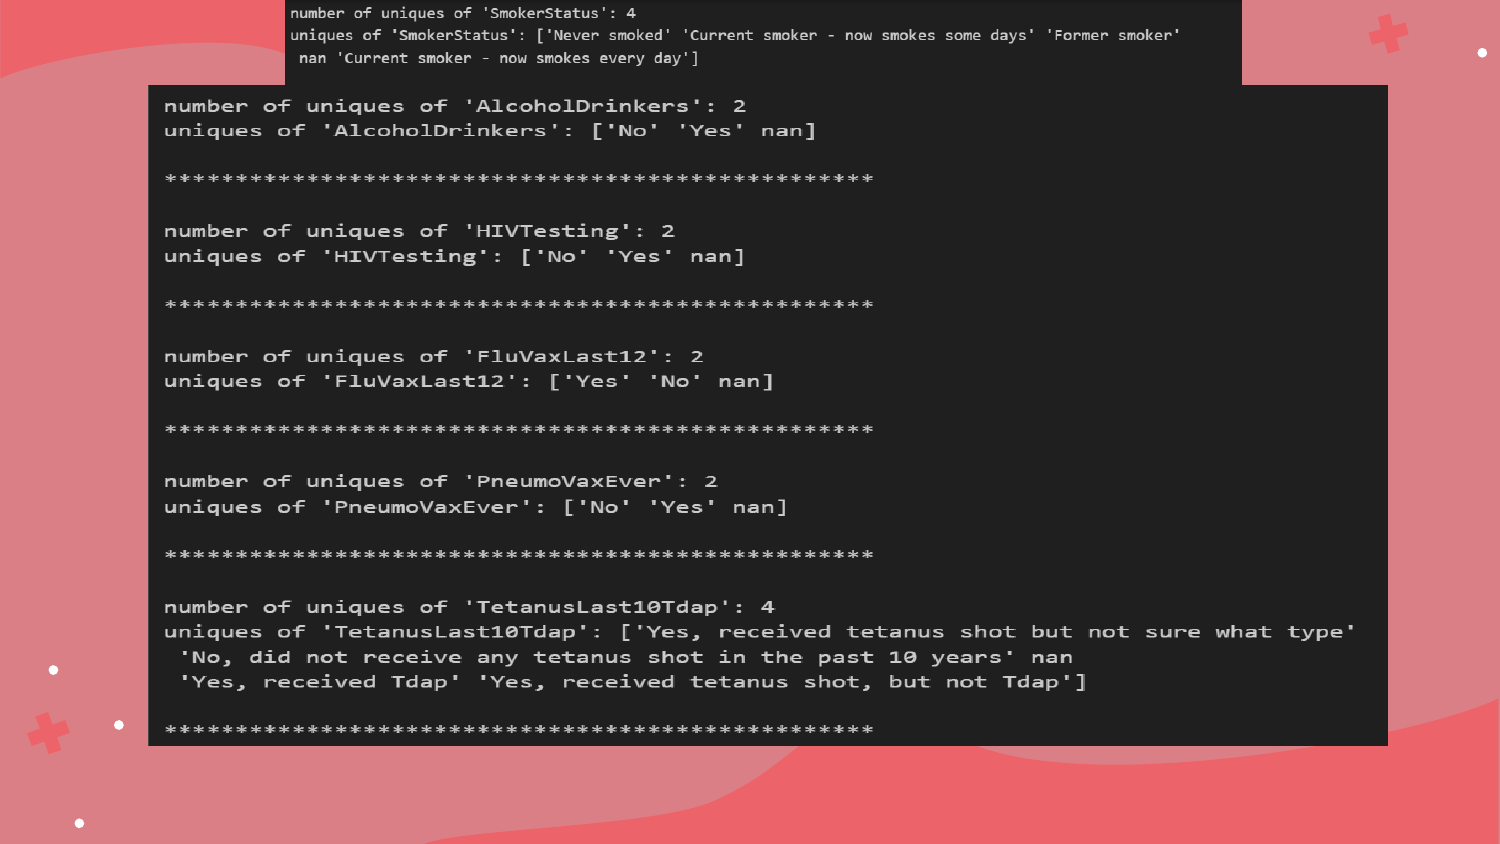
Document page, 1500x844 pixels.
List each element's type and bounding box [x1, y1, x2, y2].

picture [148, 0, 1389, 746]
